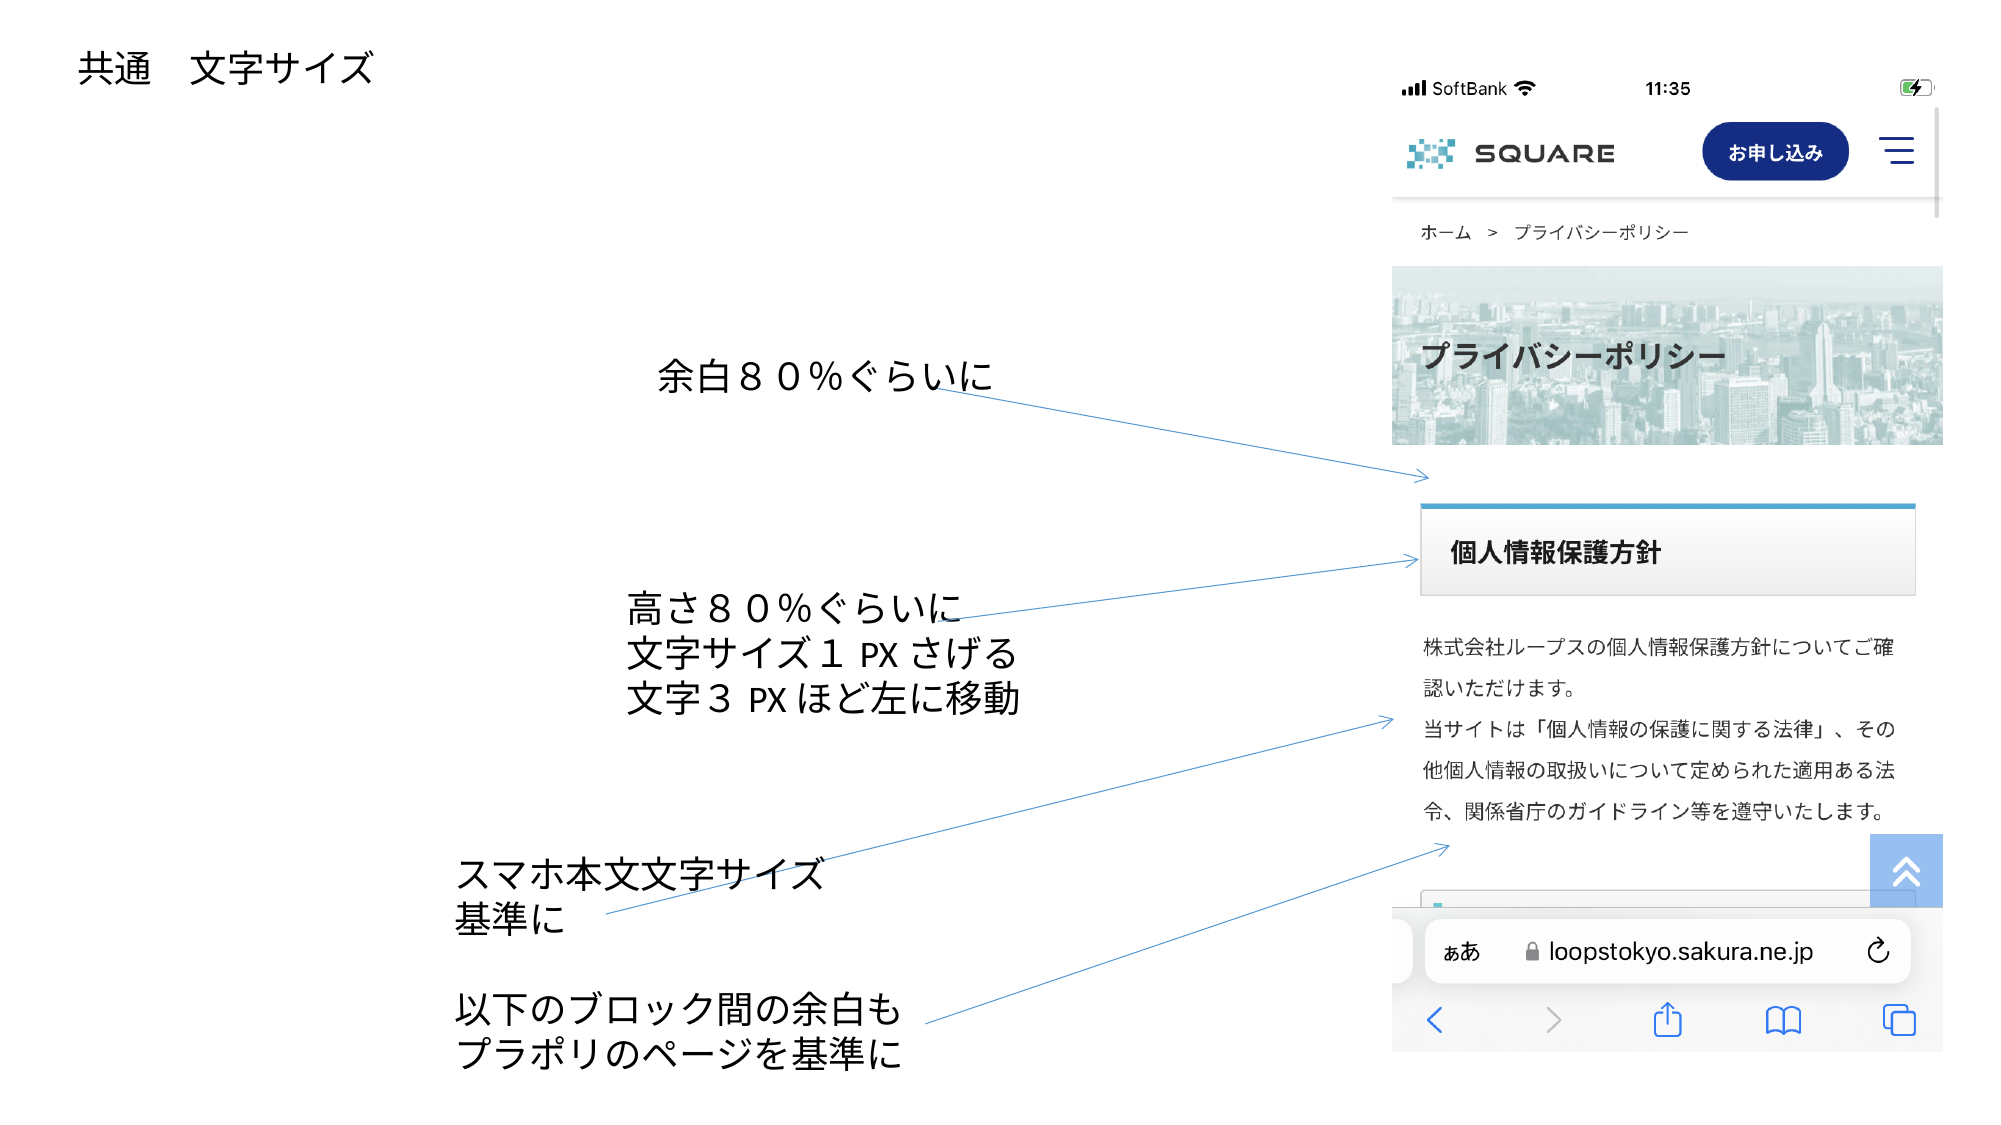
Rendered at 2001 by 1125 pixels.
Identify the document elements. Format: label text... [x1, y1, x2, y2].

text_box 余白８０％ぐらいに [642, 345, 1119, 406]
text_box 共通 文字サイズ [62, 38, 679, 98]
text_box 高さ８０％ぐらいに 文字サイズ１PXさげる 文字３PXほど左に移動 [612, 577, 1088, 718]
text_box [929, 386, 1430, 479]
text_box スマホ本文文字サイズ 基準に 以下のブロック間の余白も プラポリのページを基準に [439, 843, 920, 1084]
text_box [937, 559, 1419, 622]
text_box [605, 718, 1395, 914]
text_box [925, 845, 1451, 1024]
picture [1392, 73, 1943, 1052]
